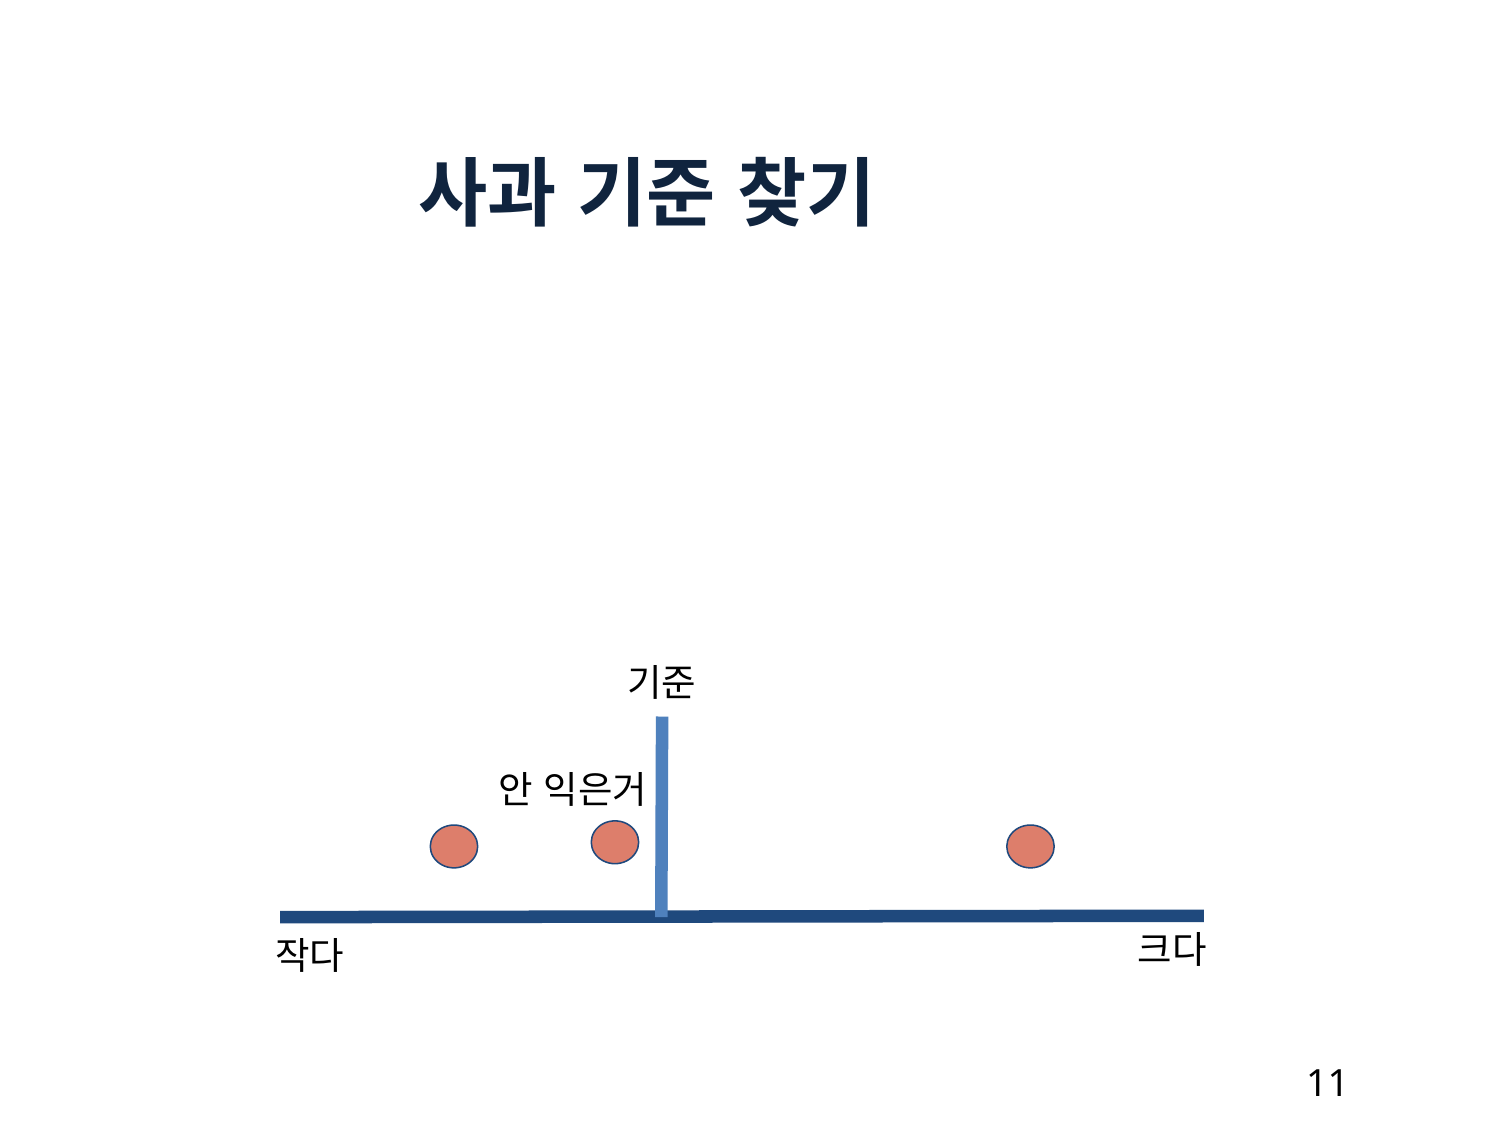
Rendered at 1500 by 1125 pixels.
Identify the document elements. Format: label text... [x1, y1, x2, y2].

text_box 크다 [1122, 910, 1246, 969]
text_box 딥러닝 훈련 완료 강아지 [1122, 918, 1205, 924]
title 사과 기준 찾기 [0, 137, 1294, 244]
text_box 안 익은거 [483, 750, 595, 809]
text_box [430, 825, 478, 868]
text_box 고양이 [279, 918, 384, 924]
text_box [600, 644, 724, 918]
text_box [591, 830, 595, 854]
text_box 작다 [260, 917, 384, 976]
text_box [1006, 825, 1055, 868]
